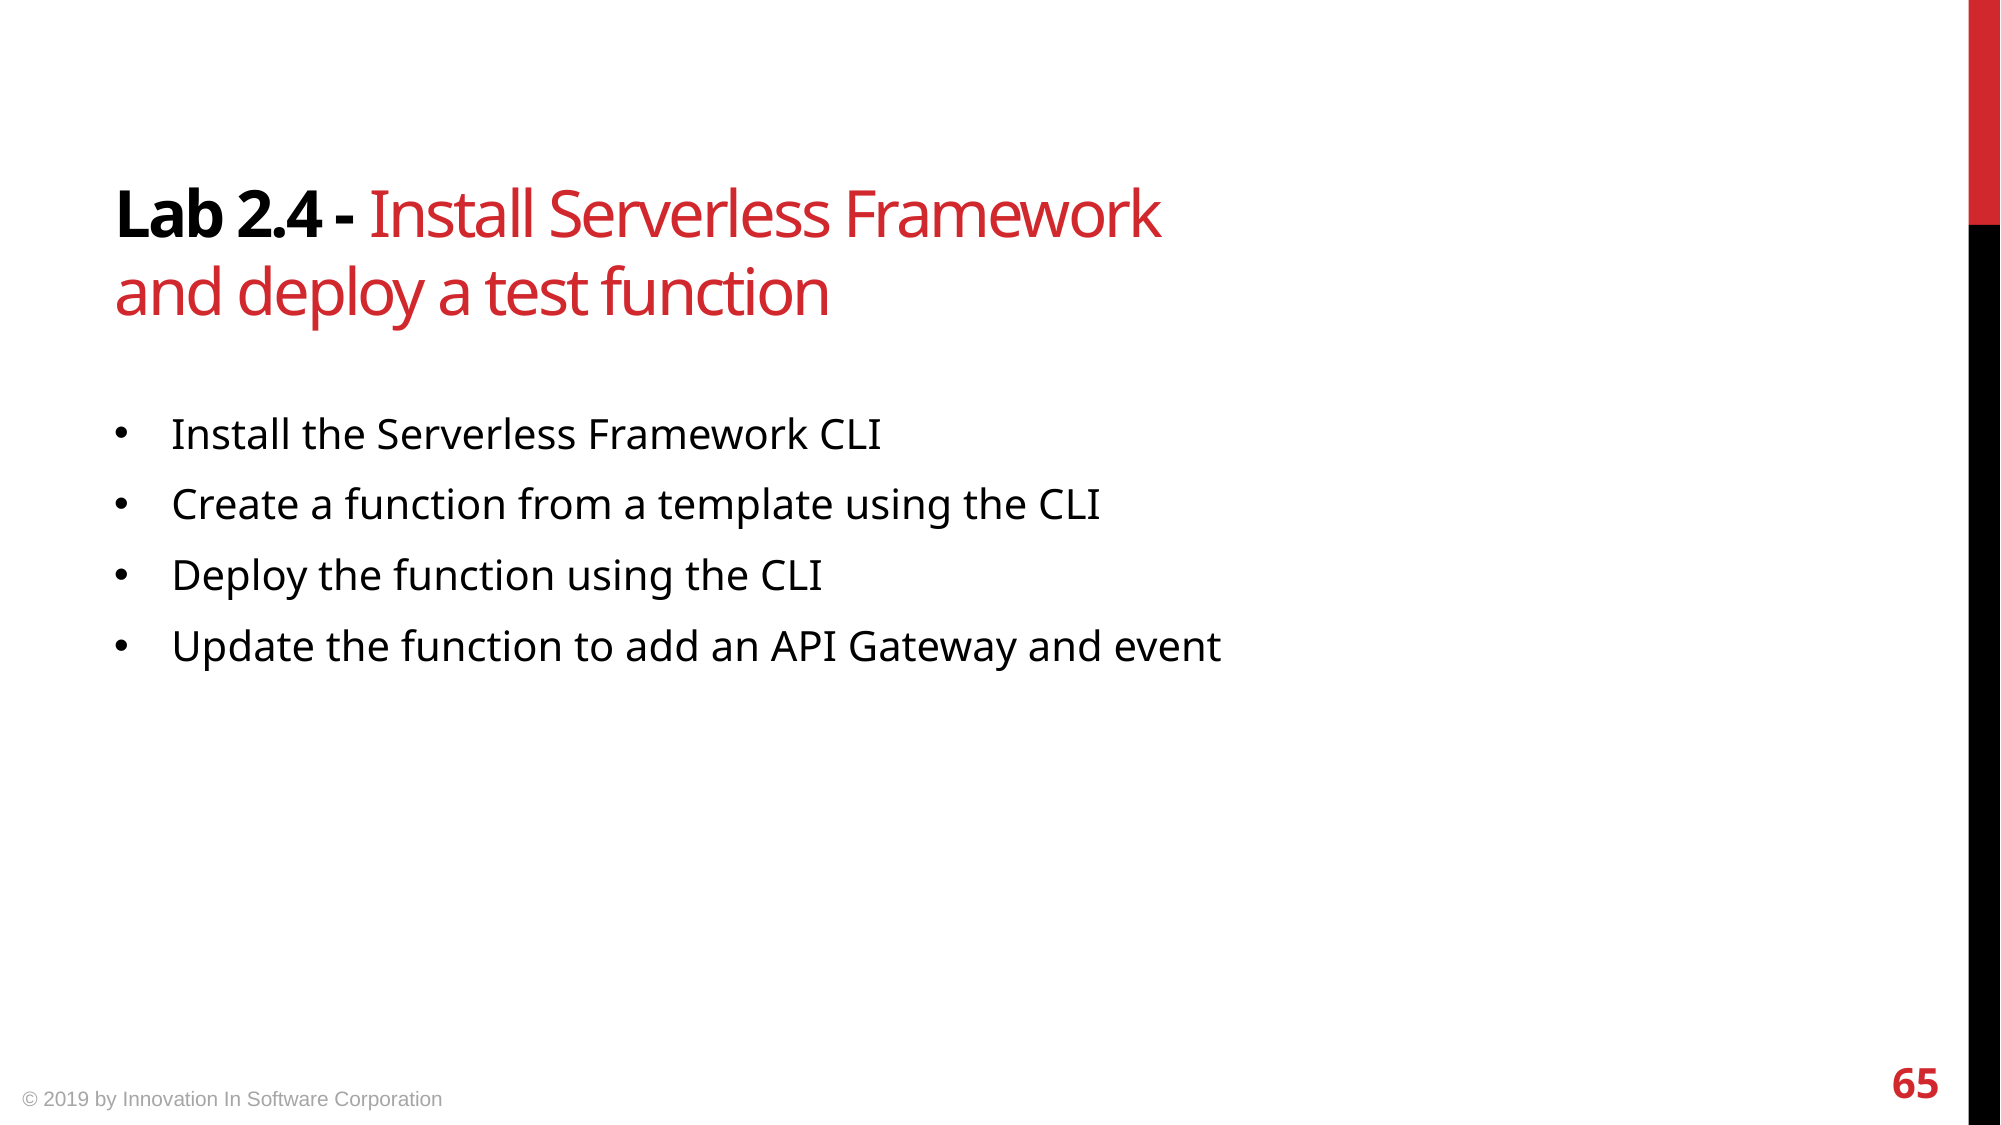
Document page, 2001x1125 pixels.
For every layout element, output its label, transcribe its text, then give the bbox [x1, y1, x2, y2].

slide_number 65 [1739, 1045, 1956, 1125]
title Lab 2.4 - Install Serverless Framework and deploy a test function [99, 114, 1292, 336]
list Install the Serverless Framework CLI Create a function from a template using the CLI Deploy the function using the CLI Update the function to add an API Gateway and event [99, 359, 1767, 922]
footer © 2019 by Innovation In Software Corporation [7, 1078, 758, 1125]
